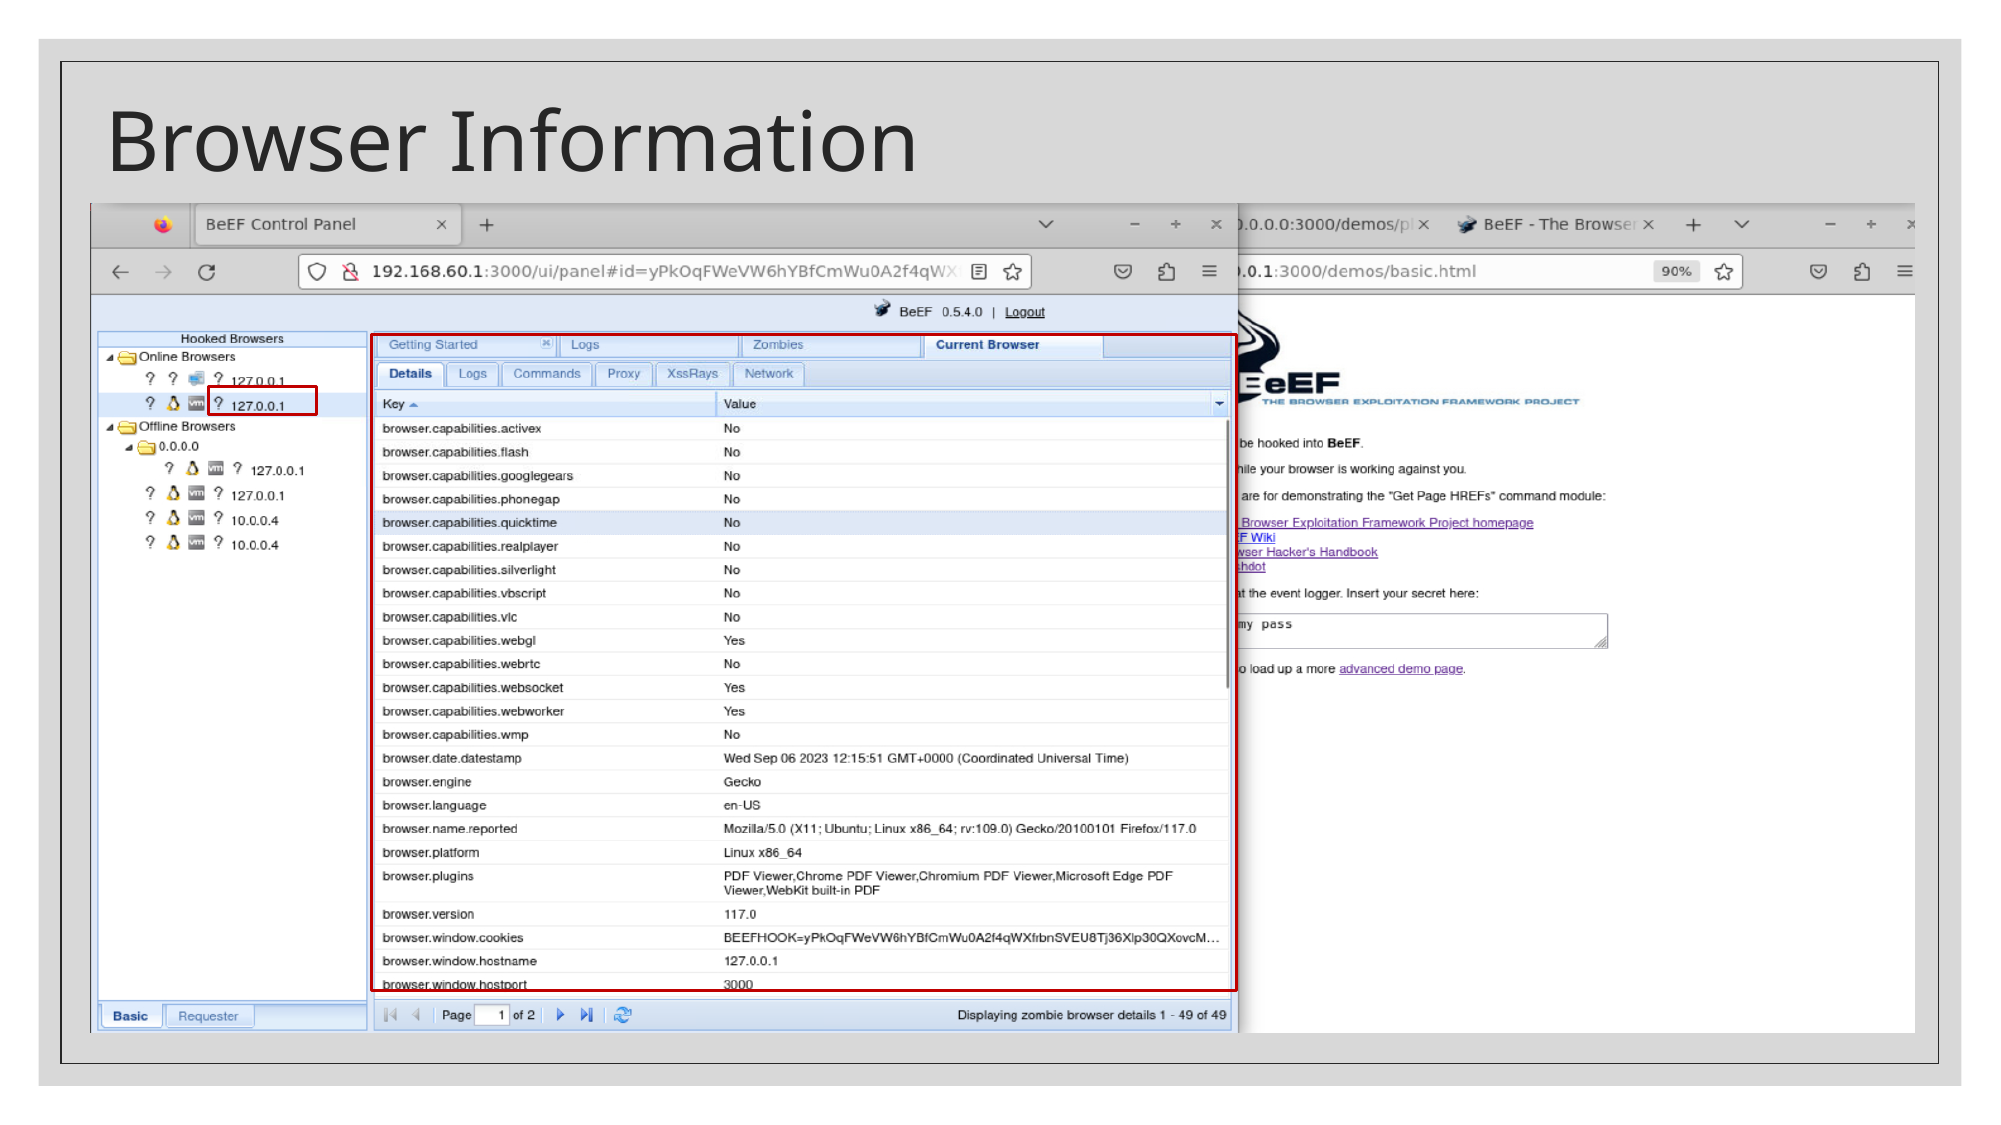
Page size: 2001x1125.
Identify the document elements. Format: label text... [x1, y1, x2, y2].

title Browser Information [90, 85, 1741, 199]
picture [90, 203, 1915, 1033]
